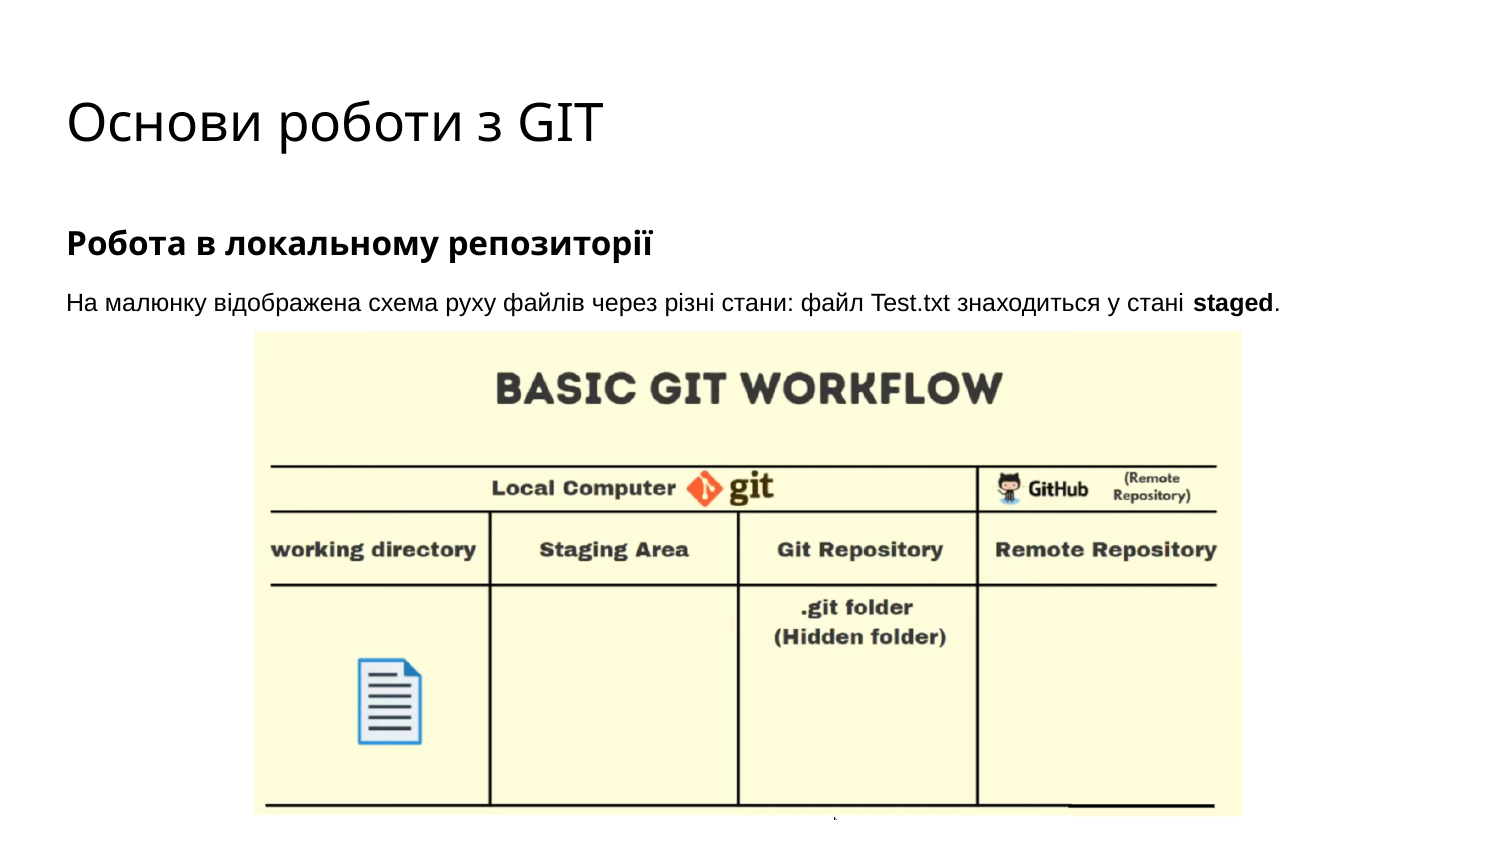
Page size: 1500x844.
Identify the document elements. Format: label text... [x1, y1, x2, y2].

picture [254, 331, 1246, 820]
text_box На малюнку відображена схема руху файлів через різні стани: файл Test.txt знаходиться у стані staged. [51, 271, 1449, 332]
text_box Робота в локальному репозиторії [51, 200, 1449, 271]
title Основи роботи з GIT [51, 72, 1449, 167]
